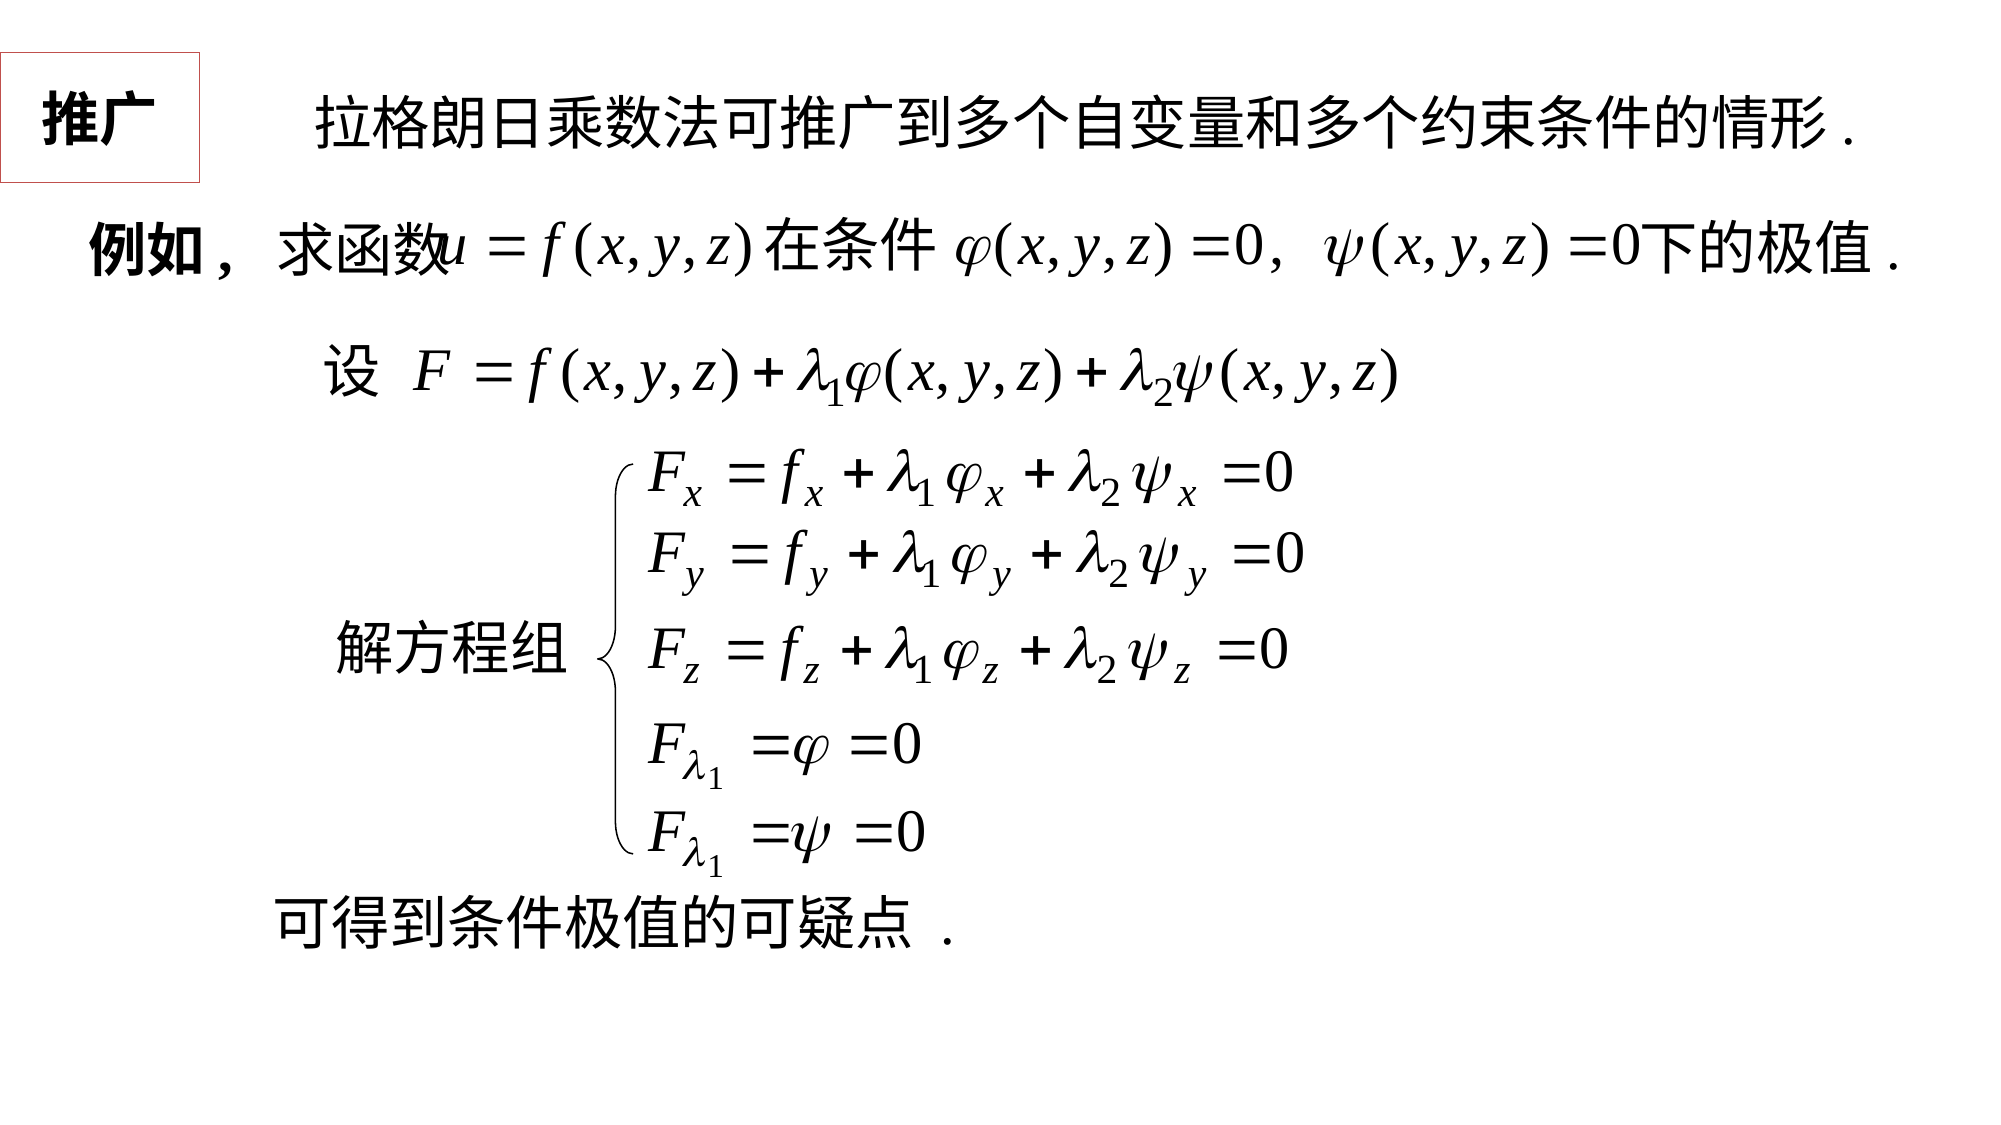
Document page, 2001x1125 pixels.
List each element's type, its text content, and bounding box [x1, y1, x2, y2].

title 推广 [0, 52, 200, 183]
text_box 例如, 求函数 [73, 205, 524, 291]
text_box 在条件 [748, 201, 999, 286]
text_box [642, 711, 925, 798]
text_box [642, 799, 929, 890]
text_box [597, 464, 634, 854]
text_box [642, 520, 1309, 602]
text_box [642, 438, 1298, 512]
text_box 下的极值. [1624, 204, 1950, 289]
text_box 解方程组 [320, 603, 615, 689]
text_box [642, 616, 1292, 690]
text_box 拉格朗日乘数法可推广到多个自变量和多个约束条件的情形. [298, 78, 1861, 234]
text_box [952, 216, 1289, 284]
text_box 设 [308, 326, 447, 412]
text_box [435, 216, 758, 284]
text_box 可得到条件极值的可疑点 . [258, 878, 984, 964]
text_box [1324, 216, 1644, 284]
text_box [407, 338, 1403, 412]
